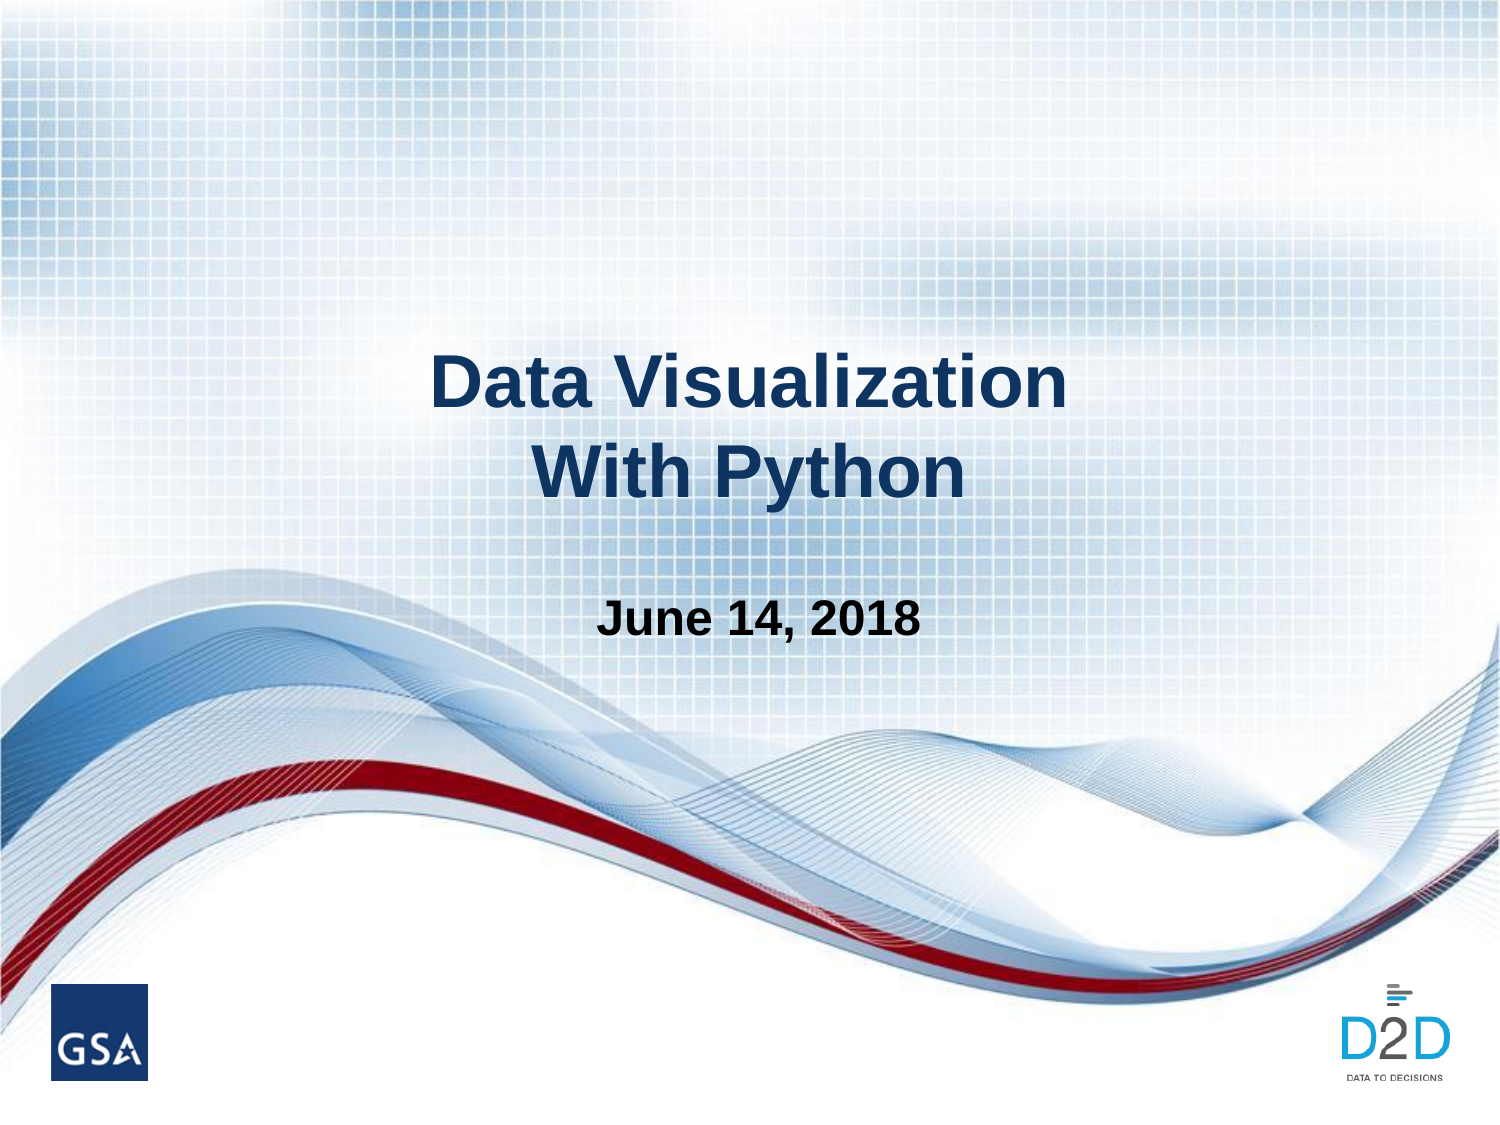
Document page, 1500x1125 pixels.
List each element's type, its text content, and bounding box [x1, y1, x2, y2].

text_box Data Visualization With Python [224, 324, 1275, 474]
text_box June 14, 2018 [50, 474, 1468, 641]
picture [0, 0, 1500, 1125]
